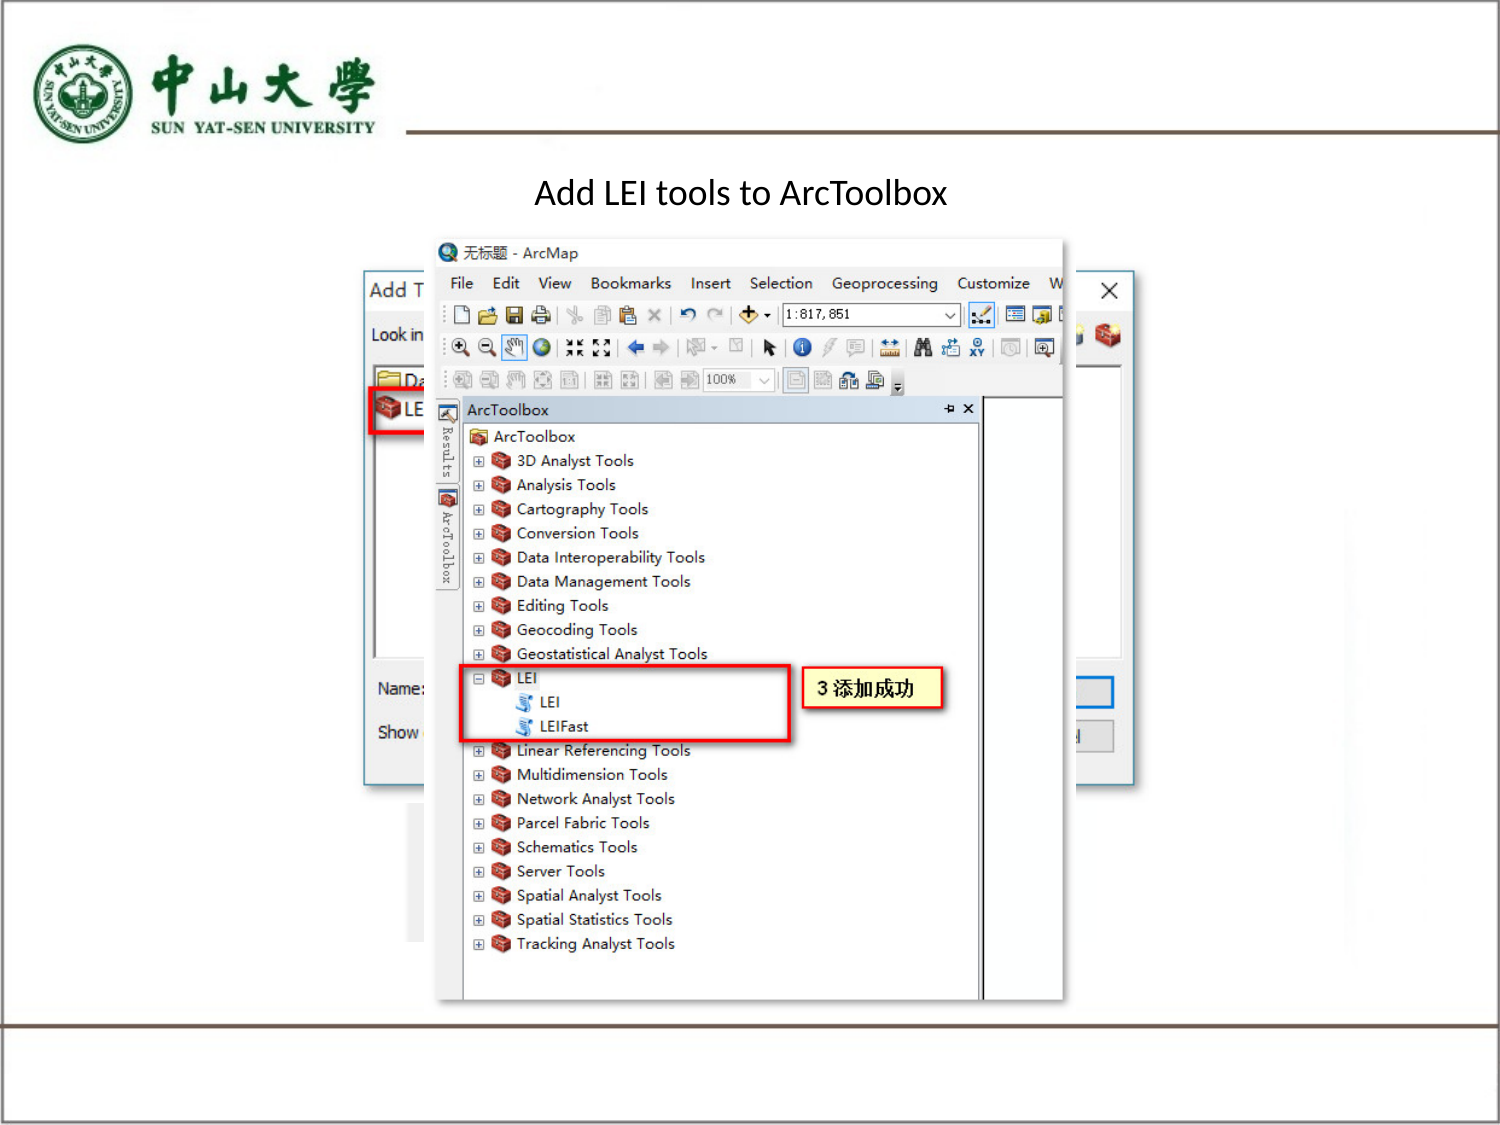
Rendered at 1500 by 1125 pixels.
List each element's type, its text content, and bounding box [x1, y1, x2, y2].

picture [0, 0, 1500, 1125]
text_box Add LEI tools to ArcToolbox [519, 160, 981, 221]
